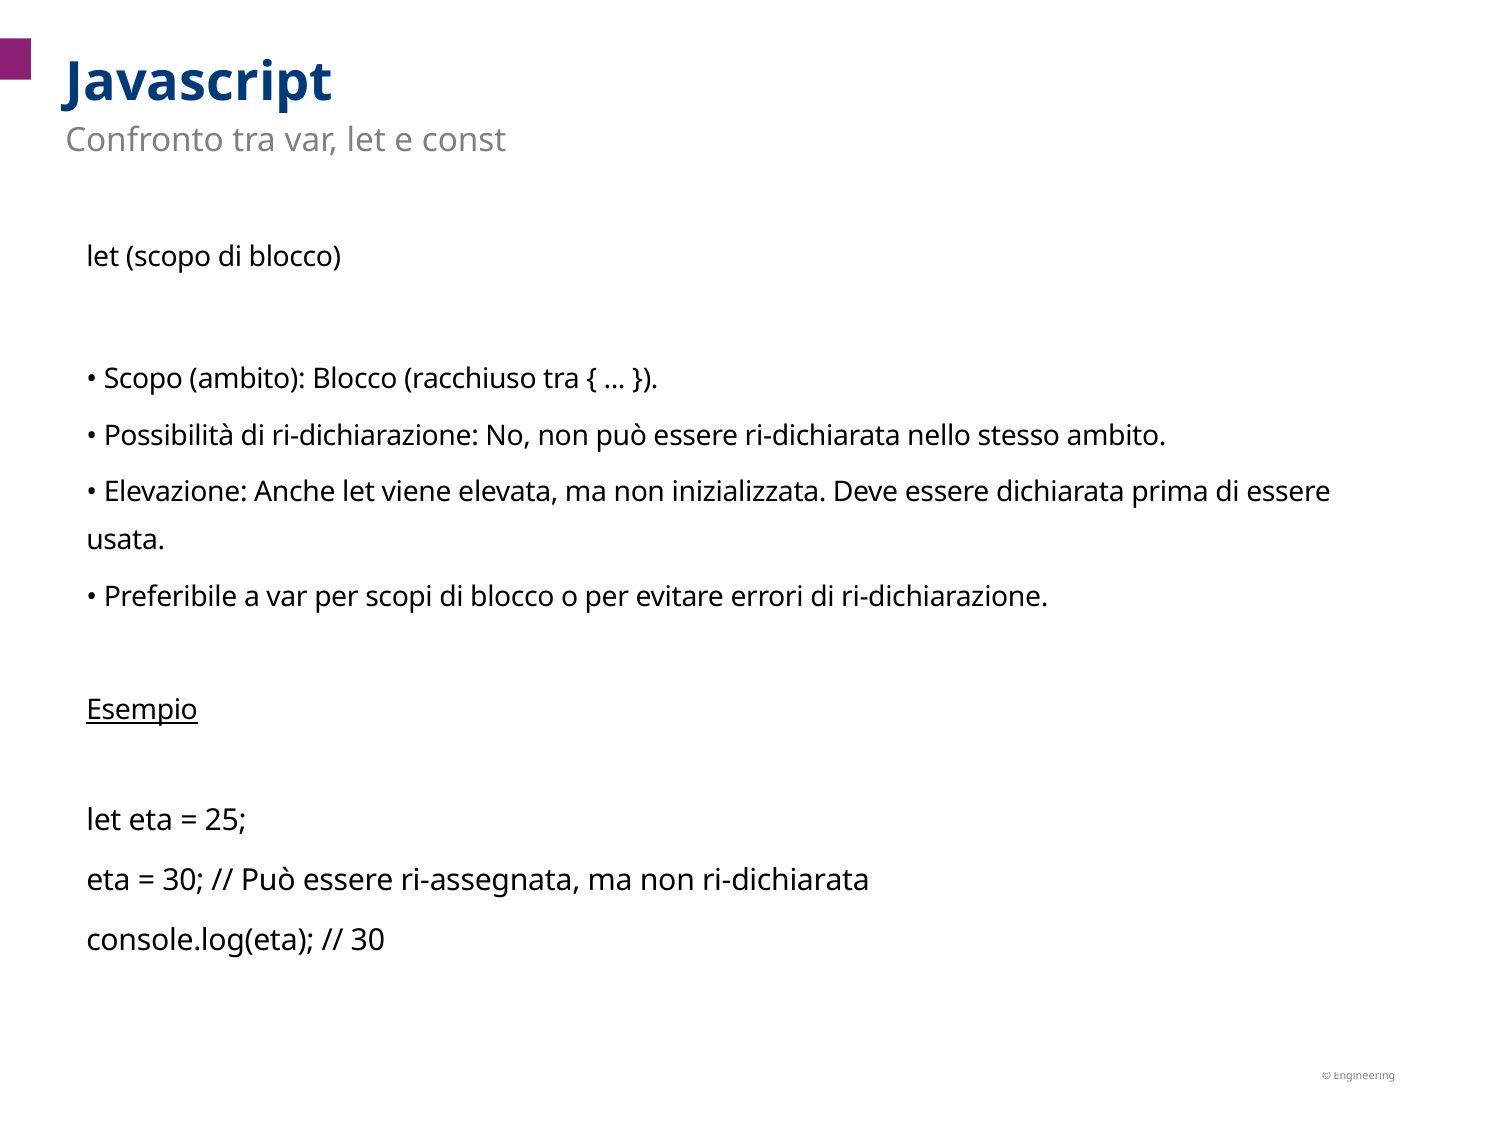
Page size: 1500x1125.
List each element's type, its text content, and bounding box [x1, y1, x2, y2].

list let (scopo di blocco) • Scopo (ambito): Blocco (racchiuso tra { ... }). • Possibilità di ri-dichiarazione: No, non può essere ri-dichiarata nello stesso ambito. • Elevazione: Anche let viene elevata, ma non inizializzata. Deve essere dichiarata prima di essere usata. • Preferibile a var per scopi di blocco o per evitare errori di ri-dichiarazione. Esempio let eta = 25; eta = 30; // Può essere ri-assegnata, ma non ri-dichiarata console.log(eta); // 30 [86, 216, 1414, 968]
text_box Confronto tra var, let e const [65, 117, 1269, 162]
text_box Javascript [65, 46, 1284, 91]
